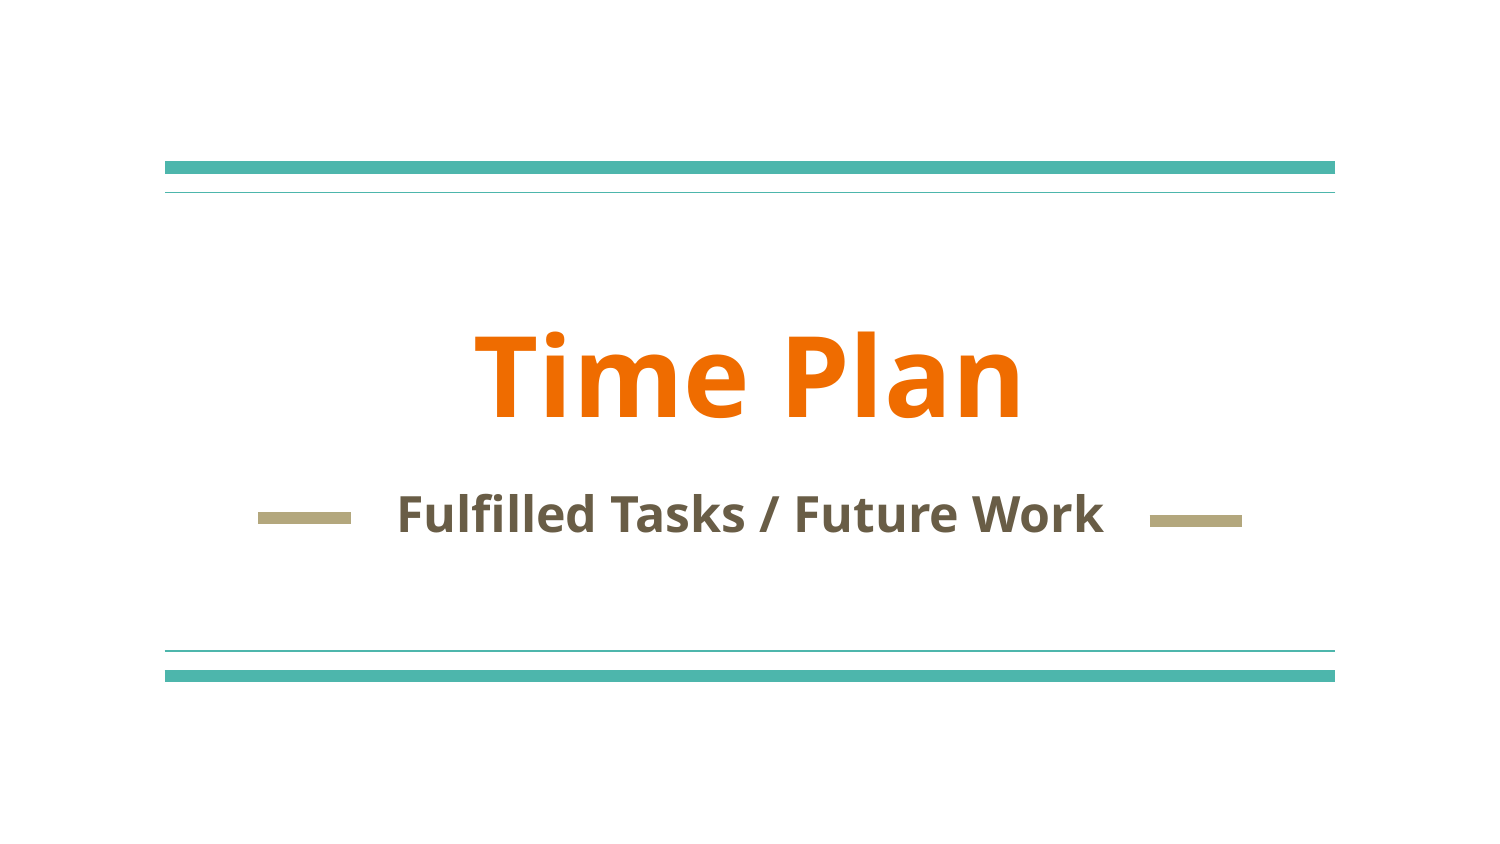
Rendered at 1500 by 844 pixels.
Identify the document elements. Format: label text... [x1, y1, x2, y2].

subtitle Fulfilled Tasks / Future Work [350, 467, 1150, 598]
title Time Plan [164, 287, 1336, 456]
